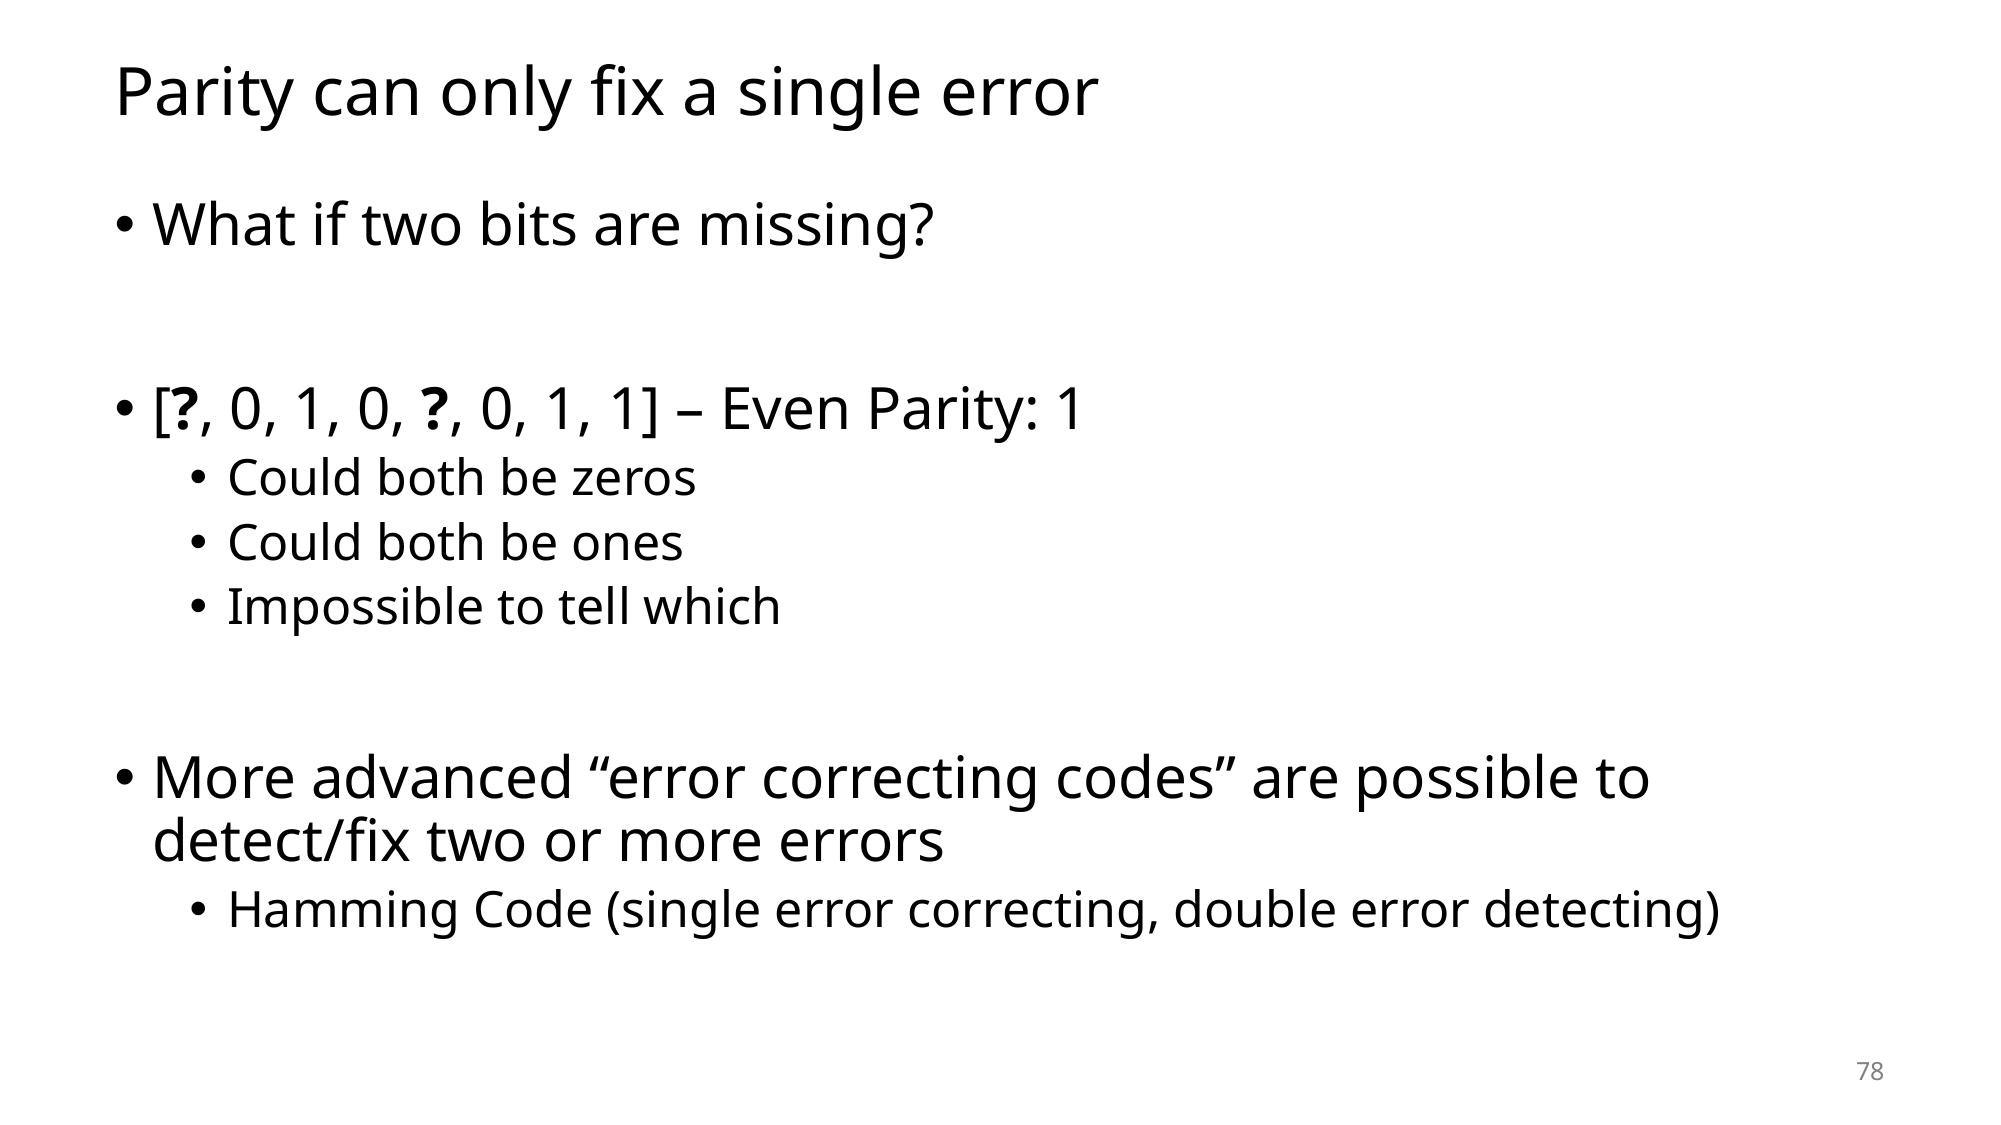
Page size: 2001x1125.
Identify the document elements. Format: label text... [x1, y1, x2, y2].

list What if two bits are missing? [?, 0, 1, 0, ?, 0, 1, 1] – Even Parity: 1 Could both be zeros Could both be ones Impossible to tell which More advanced “error correcting codes” are possible to detect/fix two or more errors Hamming Code (single error correcting, double error detecting) [99, 187, 1900, 1013]
title Parity can only fix a single error [99, 37, 1900, 150]
slide_number 78 [1749, 1042, 1900, 1103]
